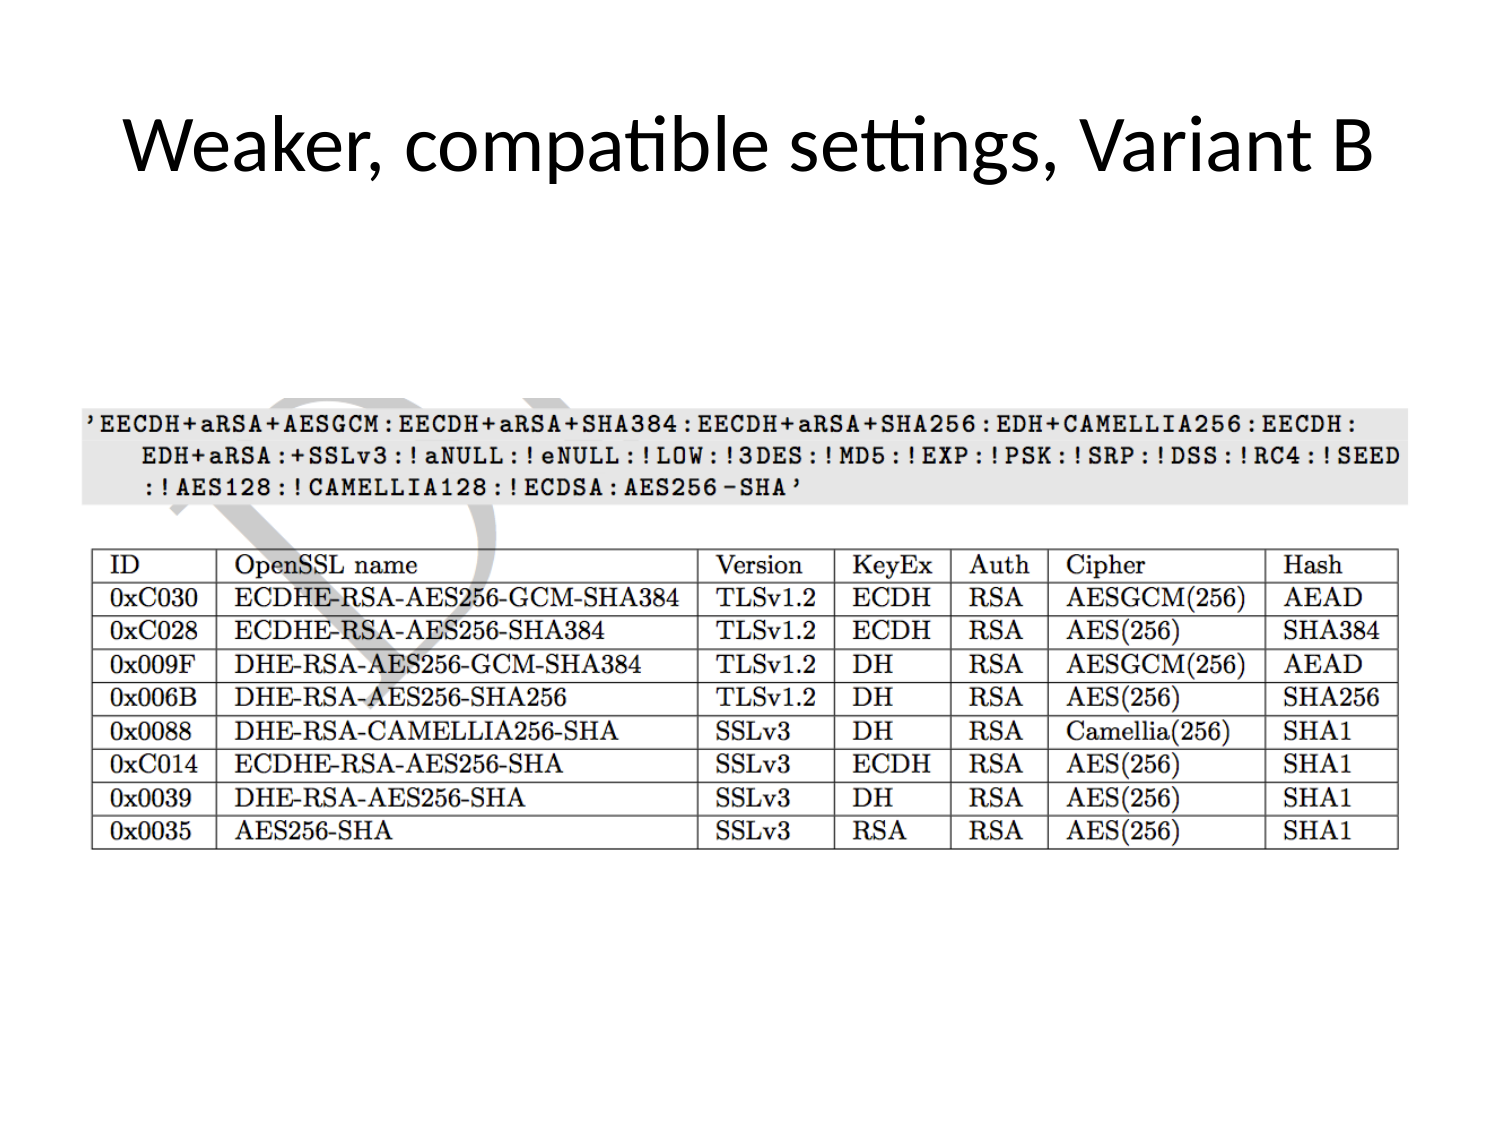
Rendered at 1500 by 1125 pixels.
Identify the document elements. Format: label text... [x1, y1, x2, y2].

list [74, 262, 1426, 1006]
title Weaker, compatible settings, Variant B [75, 45, 1425, 233]
